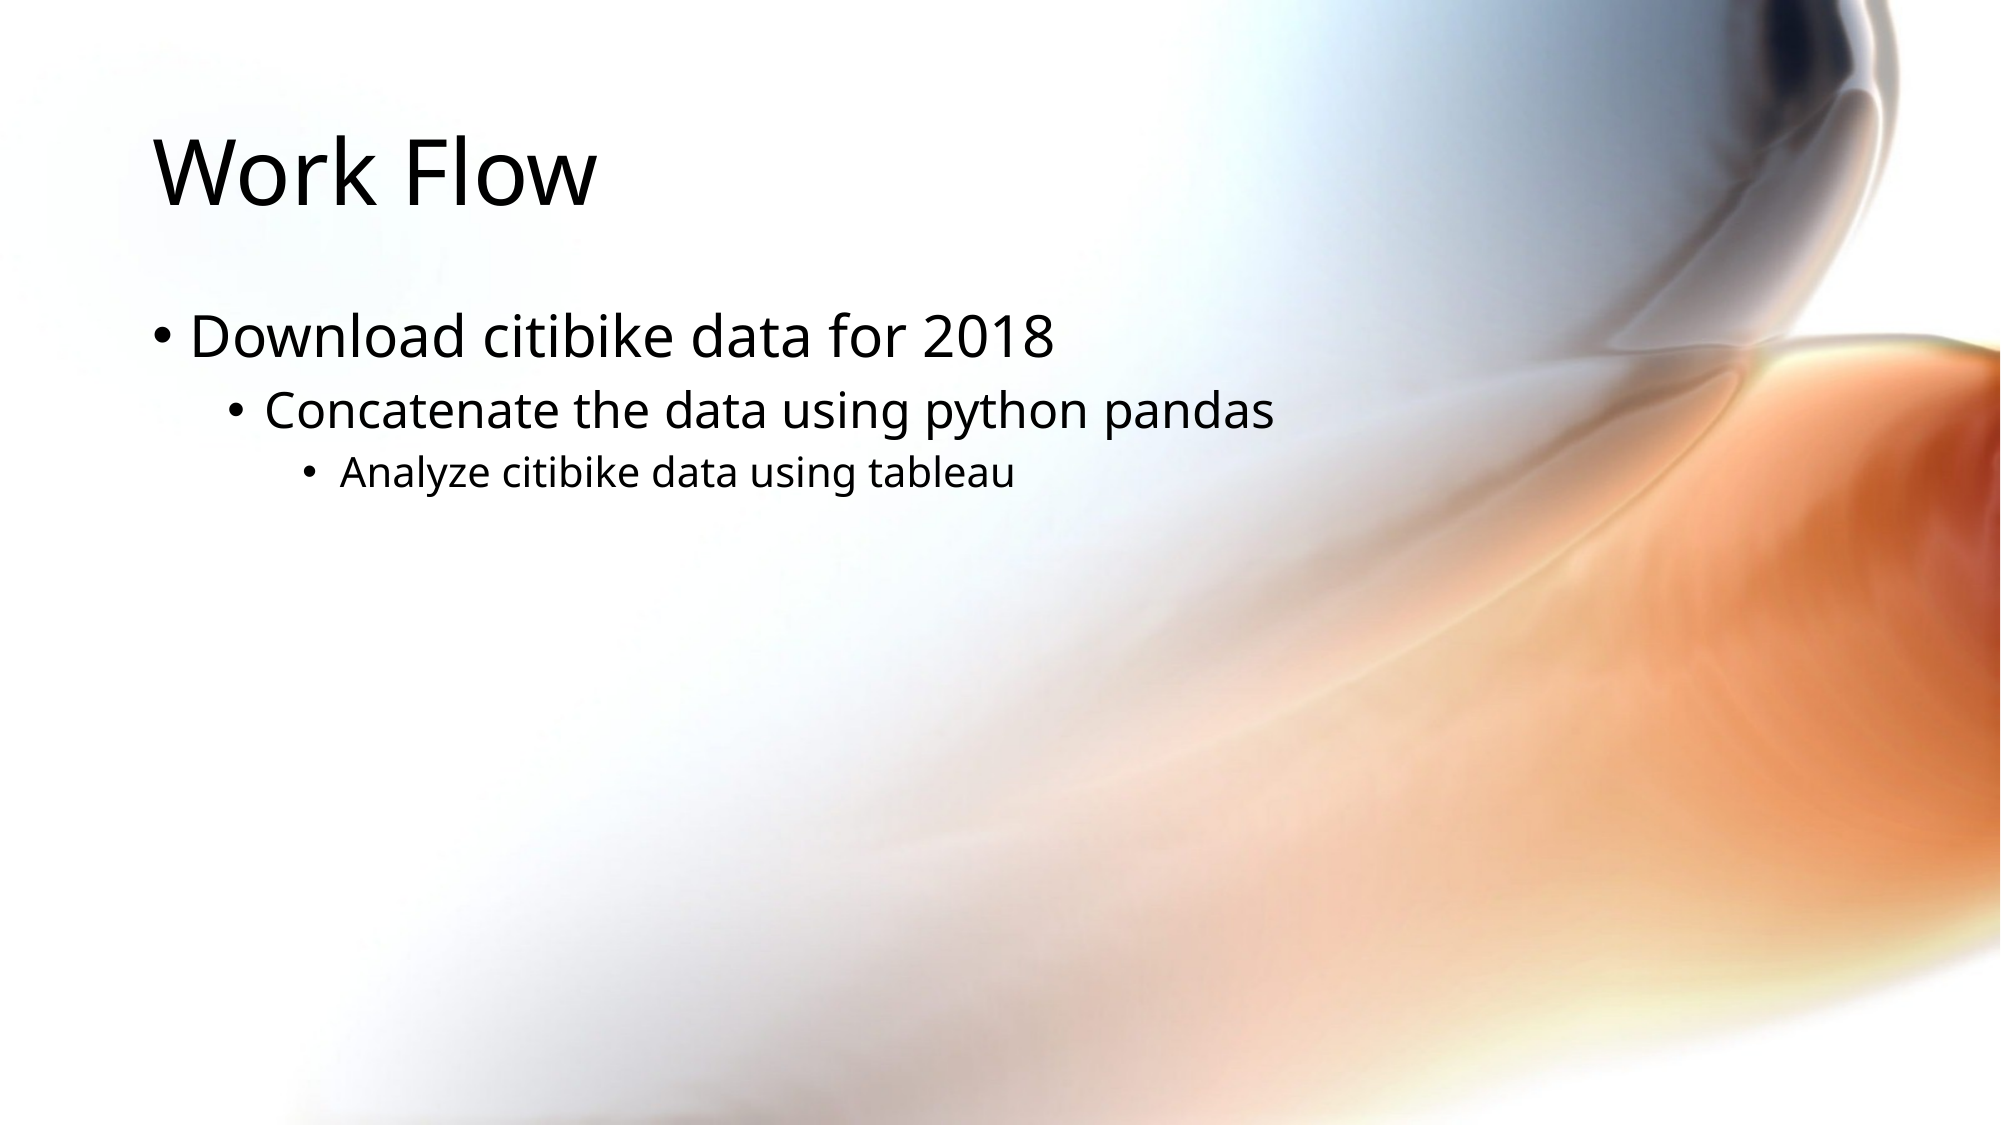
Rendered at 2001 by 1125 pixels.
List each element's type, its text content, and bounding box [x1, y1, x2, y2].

title Work Flow [137, 59, 1863, 278]
list Download citibike data for 2018 Concatenate the data using python pandas Analyze citibike data using tableau [137, 299, 1863, 1014]
picture [0, 0, 2001, 1125]
